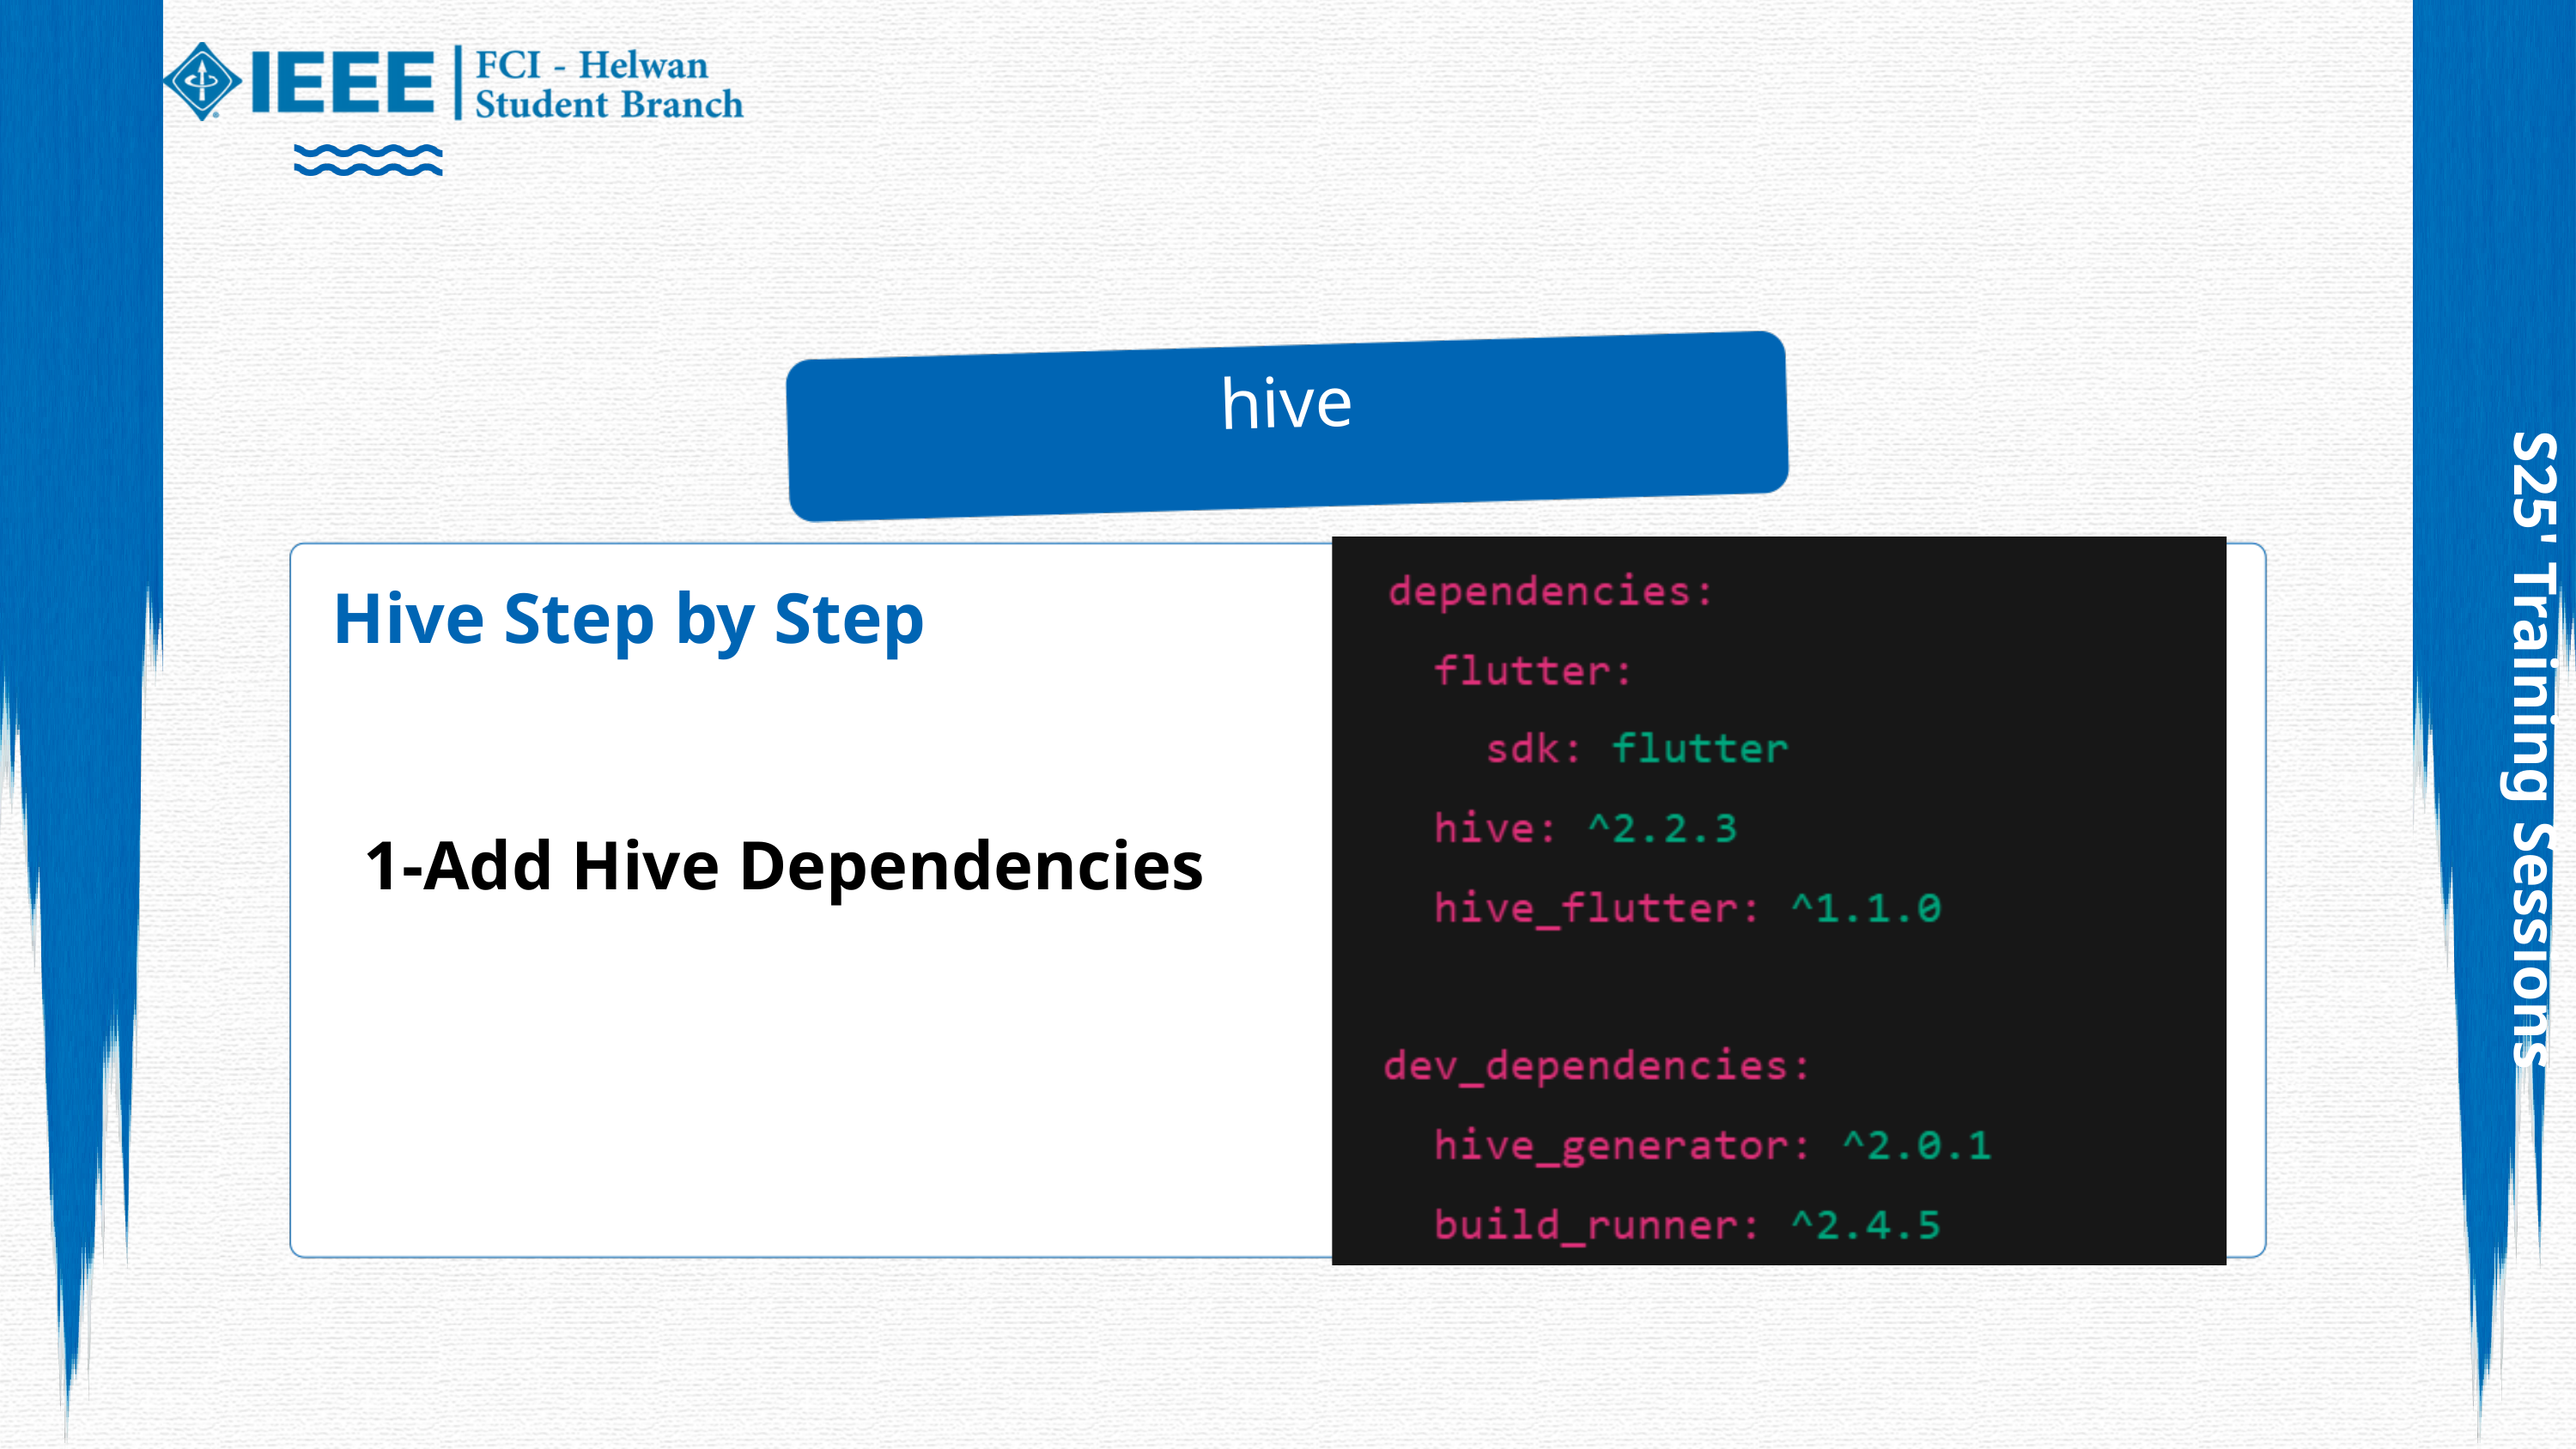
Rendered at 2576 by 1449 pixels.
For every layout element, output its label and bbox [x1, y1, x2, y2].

text_box [0, 642, 806, 806]
text_box [1770, 642, 2576, 806]
text_box [162, 41, 747, 122]
text_box [0, 0, 2576, 1449]
